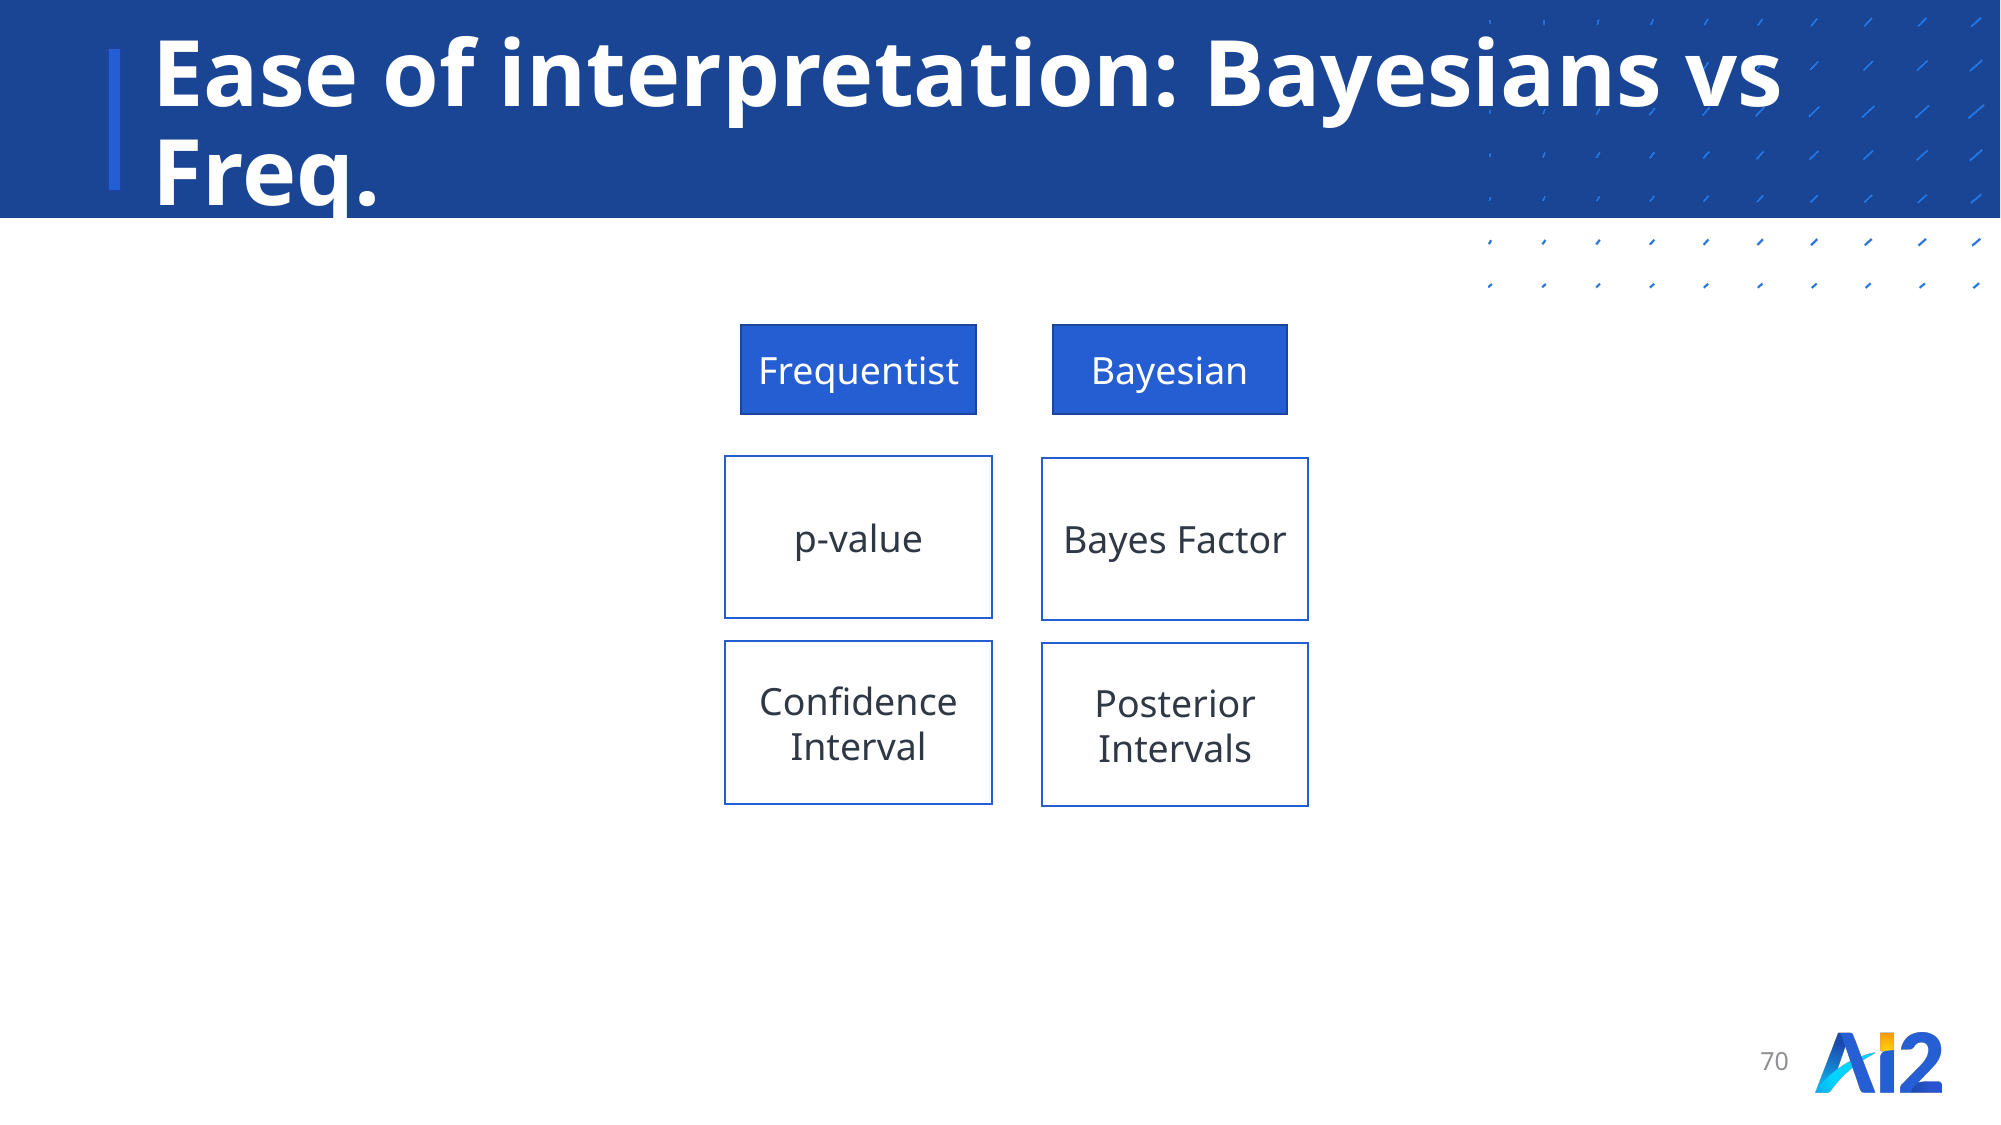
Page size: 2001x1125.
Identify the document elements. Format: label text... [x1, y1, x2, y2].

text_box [725, 455, 1309, 806]
picture [1487, 0, 2000, 289]
text_box Frequentist [740, 324, 977, 415]
text_box Bayesian [1052, 324, 1288, 415]
picture [1815, 1032, 1942, 1093]
slide_number 70 [1716, 1032, 1804, 1093]
title Ease of interpretation: Bayesians vs Freq. [137, 47, 1863, 206]
